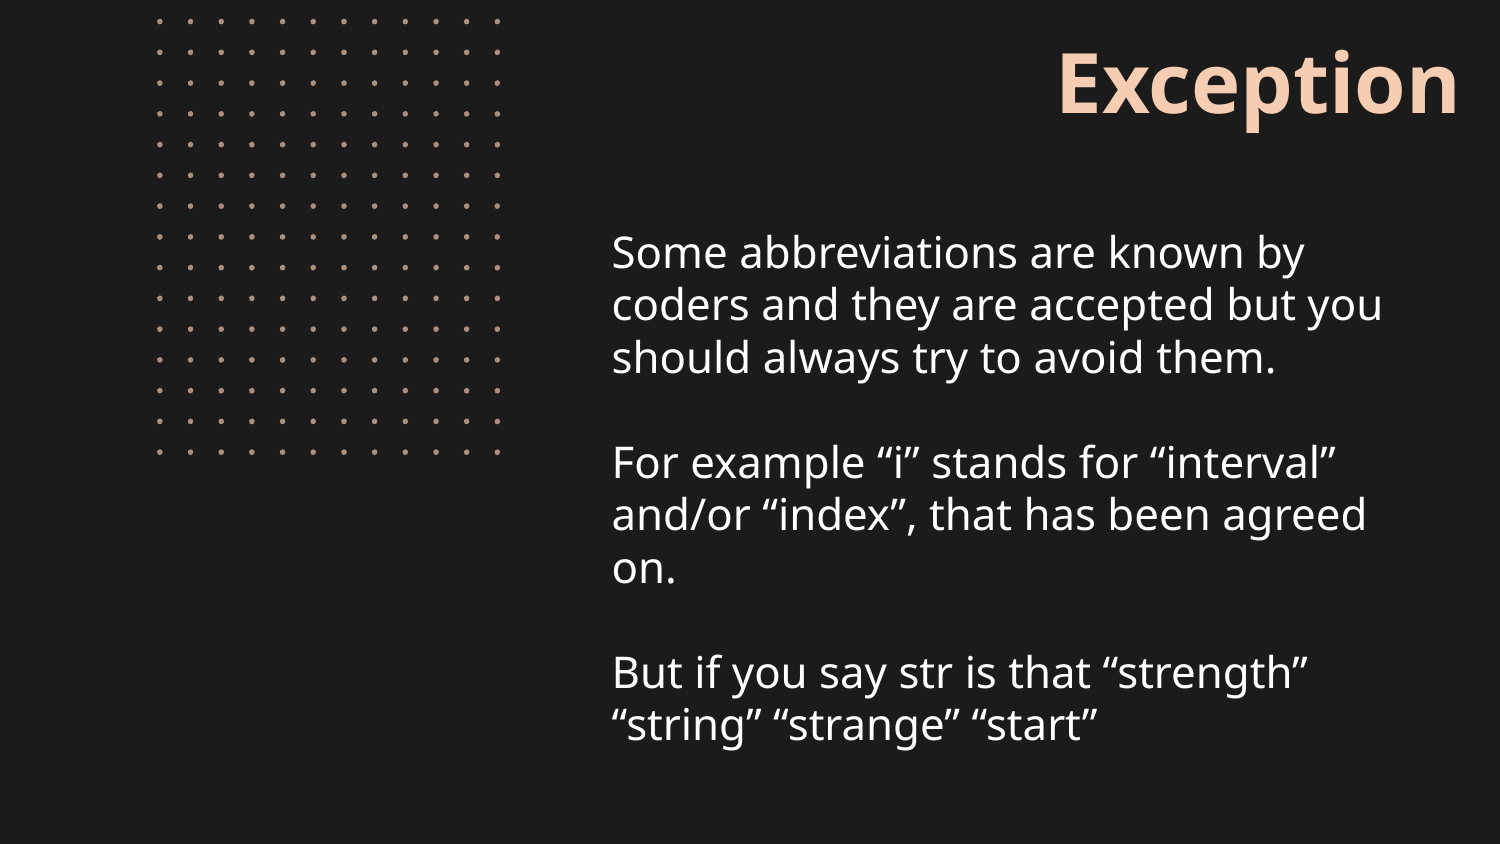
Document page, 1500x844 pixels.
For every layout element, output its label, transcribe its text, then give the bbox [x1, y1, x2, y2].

subtitle Some abbreviations are known by coders and they are accepted but you should always try to avoid them. For example “i” stands for “interval” and/or “index”, that has been agreed on. But if you say str is that “strength” “string” “strange” “start” [596, 209, 1417, 494]
title Exception [450, 0, 1477, 146]
